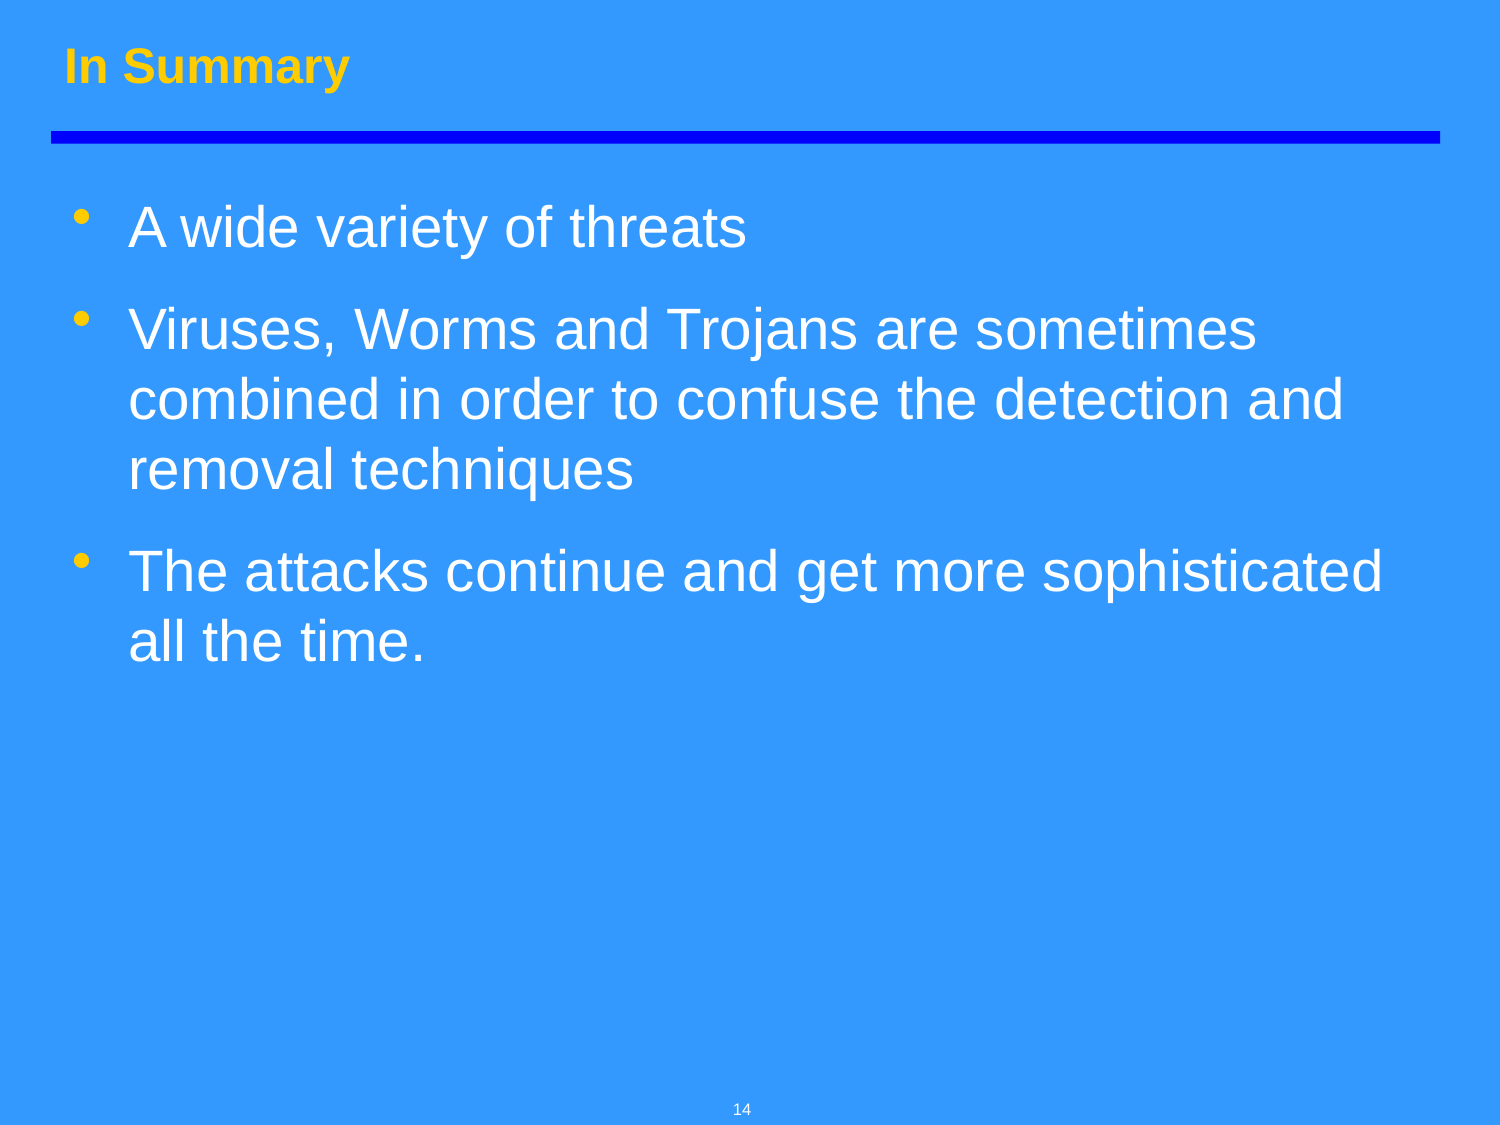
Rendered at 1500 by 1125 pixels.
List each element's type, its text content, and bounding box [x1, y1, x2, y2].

title In Summary [48, 23, 1435, 112]
list A wide variety of threats Viruses, Worms and Trojans are sometimes combined in order to confuse the detection and removal techniques The attacks continue and get more sophisticated all the time. [56, 181, 1443, 1021]
slide_number 14 [585, 1071, 899, 1125]
